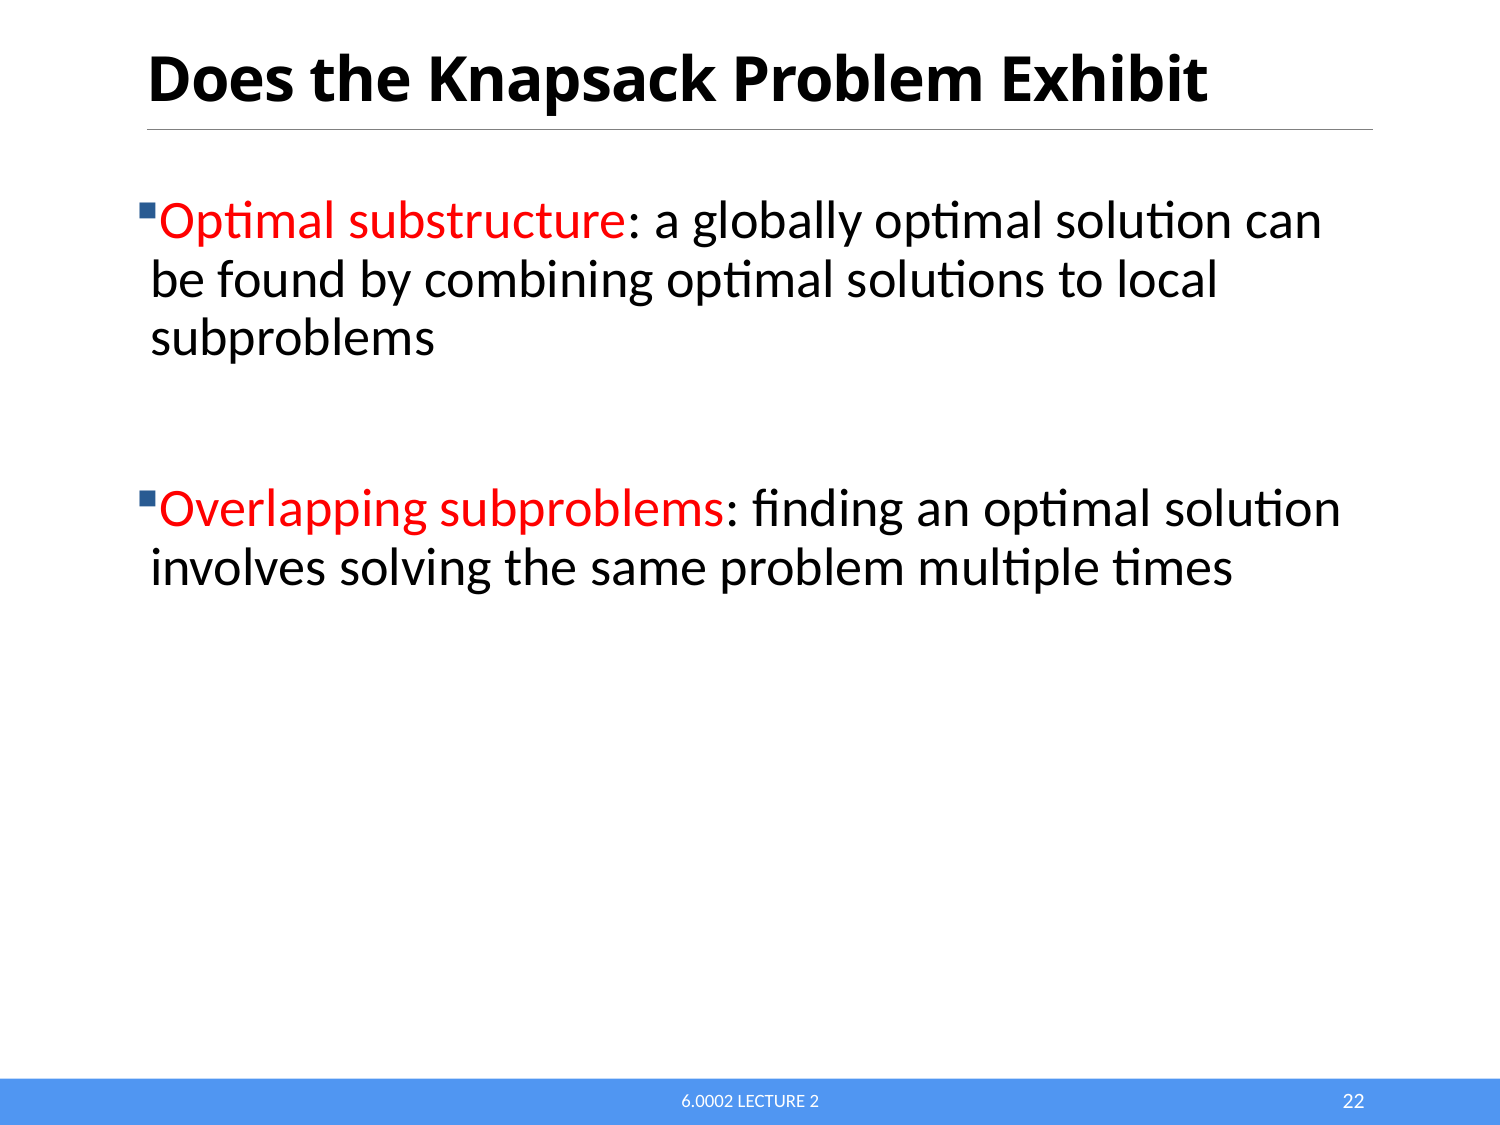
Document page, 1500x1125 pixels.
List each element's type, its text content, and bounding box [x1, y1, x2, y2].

slide_number 22 [1218, 1069, 1380, 1125]
footer 6.0002 Lecture 2 [453, 1069, 1047, 1125]
list Optimal substructure: a globally optimal solution can be found by combining optimal solutions to local subproblems Overlapping subproblems: finding an optimal solution involves solving the same problem multiple times [135, 184, 1373, 1000]
title Does the Knapsack Problem Exhibit [131, 42, 1369, 122]
